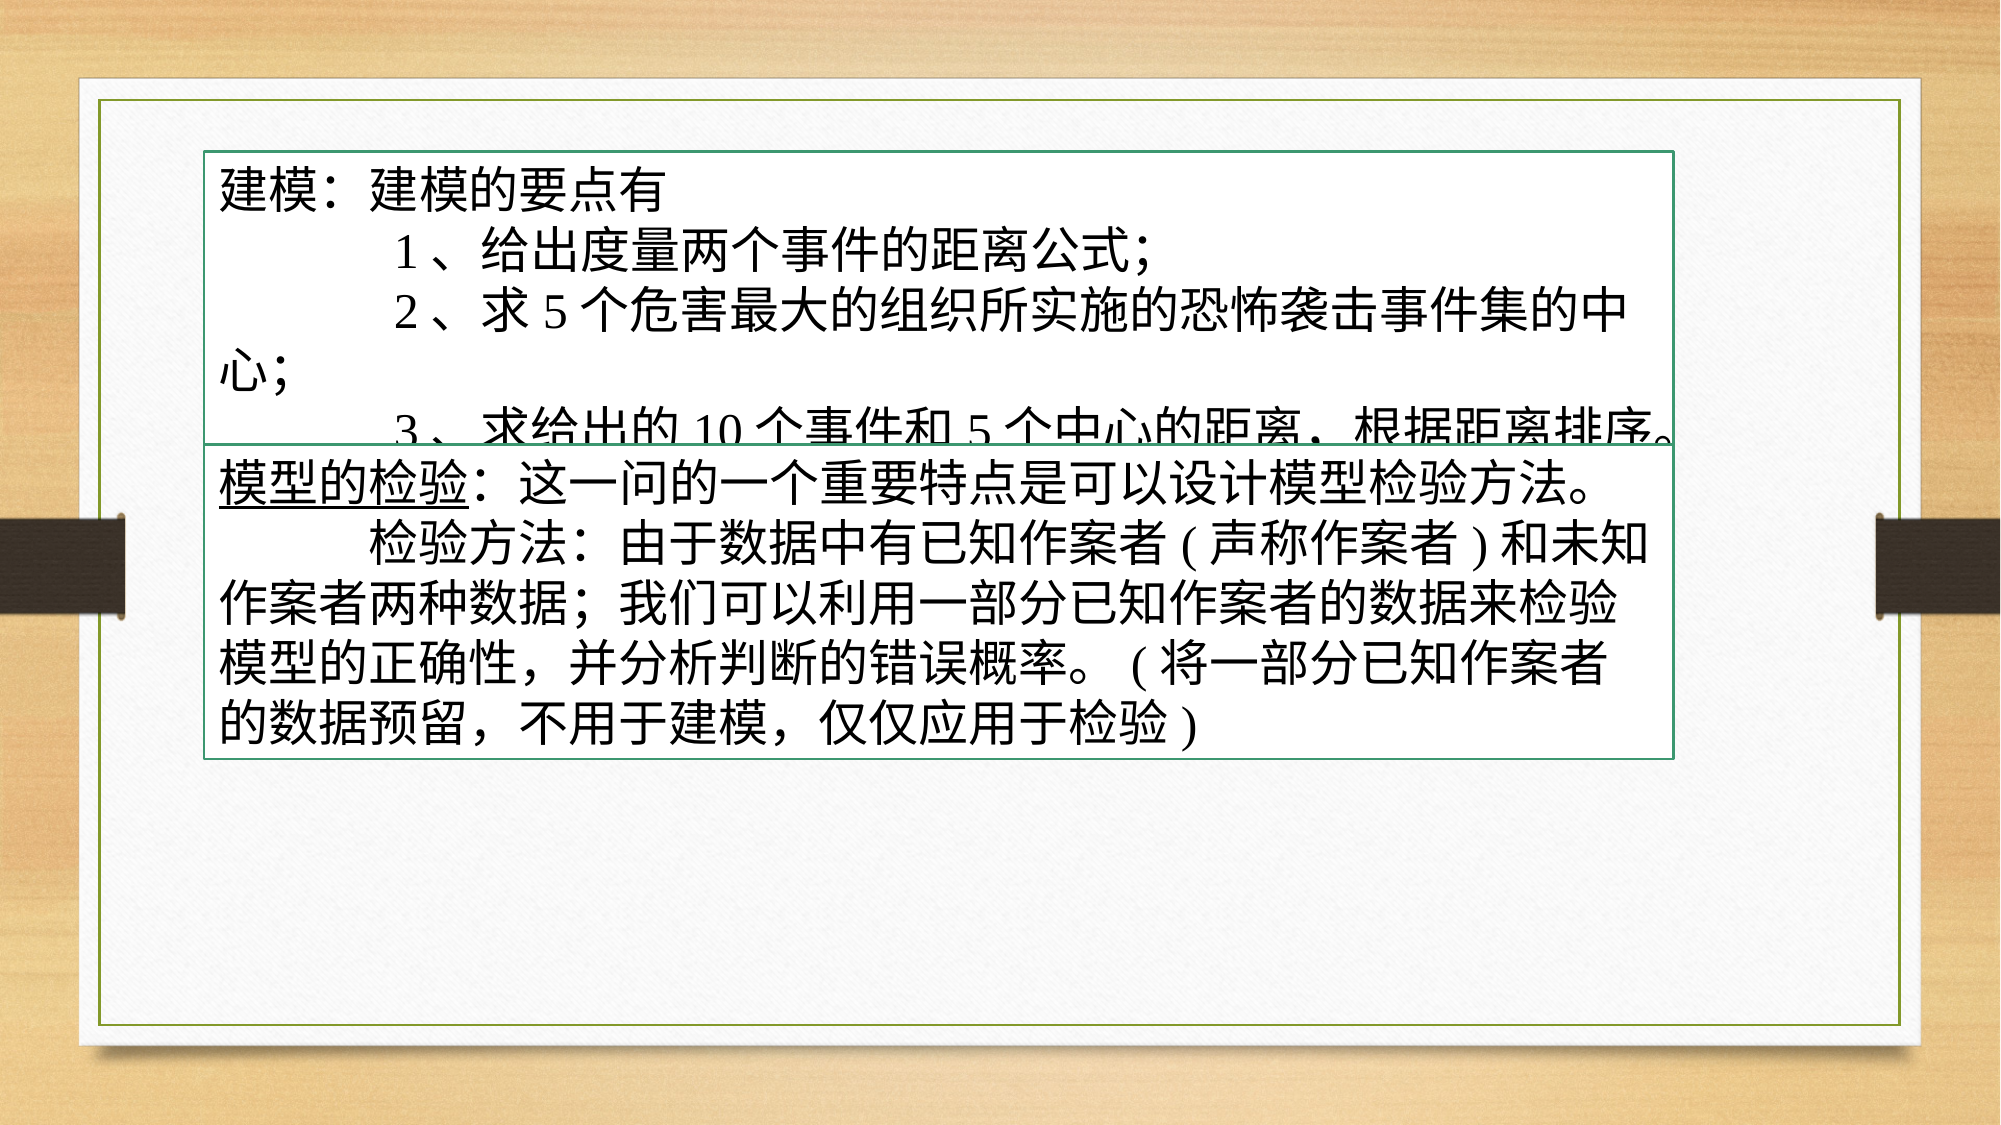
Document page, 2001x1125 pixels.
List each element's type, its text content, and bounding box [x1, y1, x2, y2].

picture [0, 0, 2001, 1125]
text_box 模型的检验：这一问的一个重要特点是可以设计模型检验方法。 检验方法：由于数据中有已知作案者(声称作案者)和未知作案者两种数据；我们可以利用一部分已知作案者的数据来检验模型的正确性，并分析判断的错误概率。(将一部分已知作案者的数据预留，不用于建模，仅仅应用于检验) [203, 443, 1675, 760]
text_box 建模：建模的要点有 1、给出度量两个事件的距离公式； 2、求5个危害最大的组织所实施的恐怖袭击事件集的中心； 3、求给出的10个事件和5个中心的距离，根据距离排序。 [203, 150, 1675, 443]
